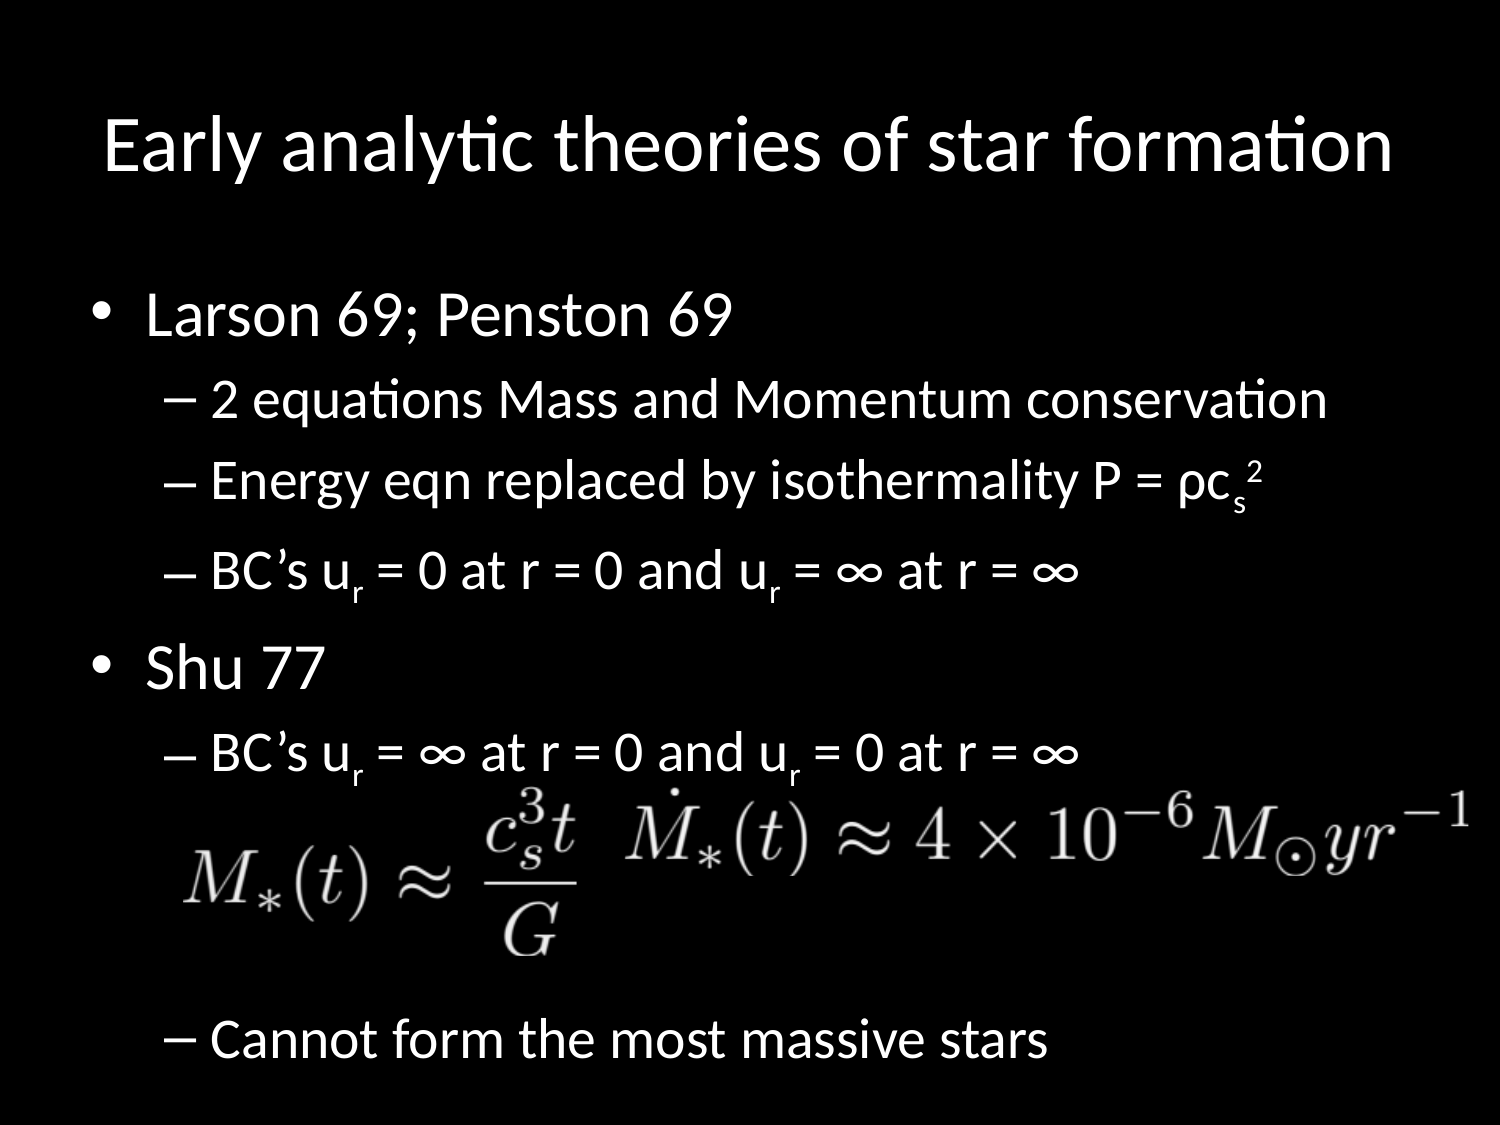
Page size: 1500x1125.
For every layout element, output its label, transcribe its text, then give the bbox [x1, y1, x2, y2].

picture [182, 785, 577, 956]
list Larson 69; Penston 69 2 equations Mass and Momentum conservation Energy eqn replaced by isothermality P = ρcs2 BC’s ur = 0 at r = 0 and ur = ∞ at r = ∞ Shu 77 BC’s ur = ∞ at r = 0 and ur = 0 at r = ∞ Cannot form the most massive stars [75, 262, 1425, 1083]
title Early analytic theories of star formation [75, 45, 1425, 233]
picture [624, 786, 1469, 877]
